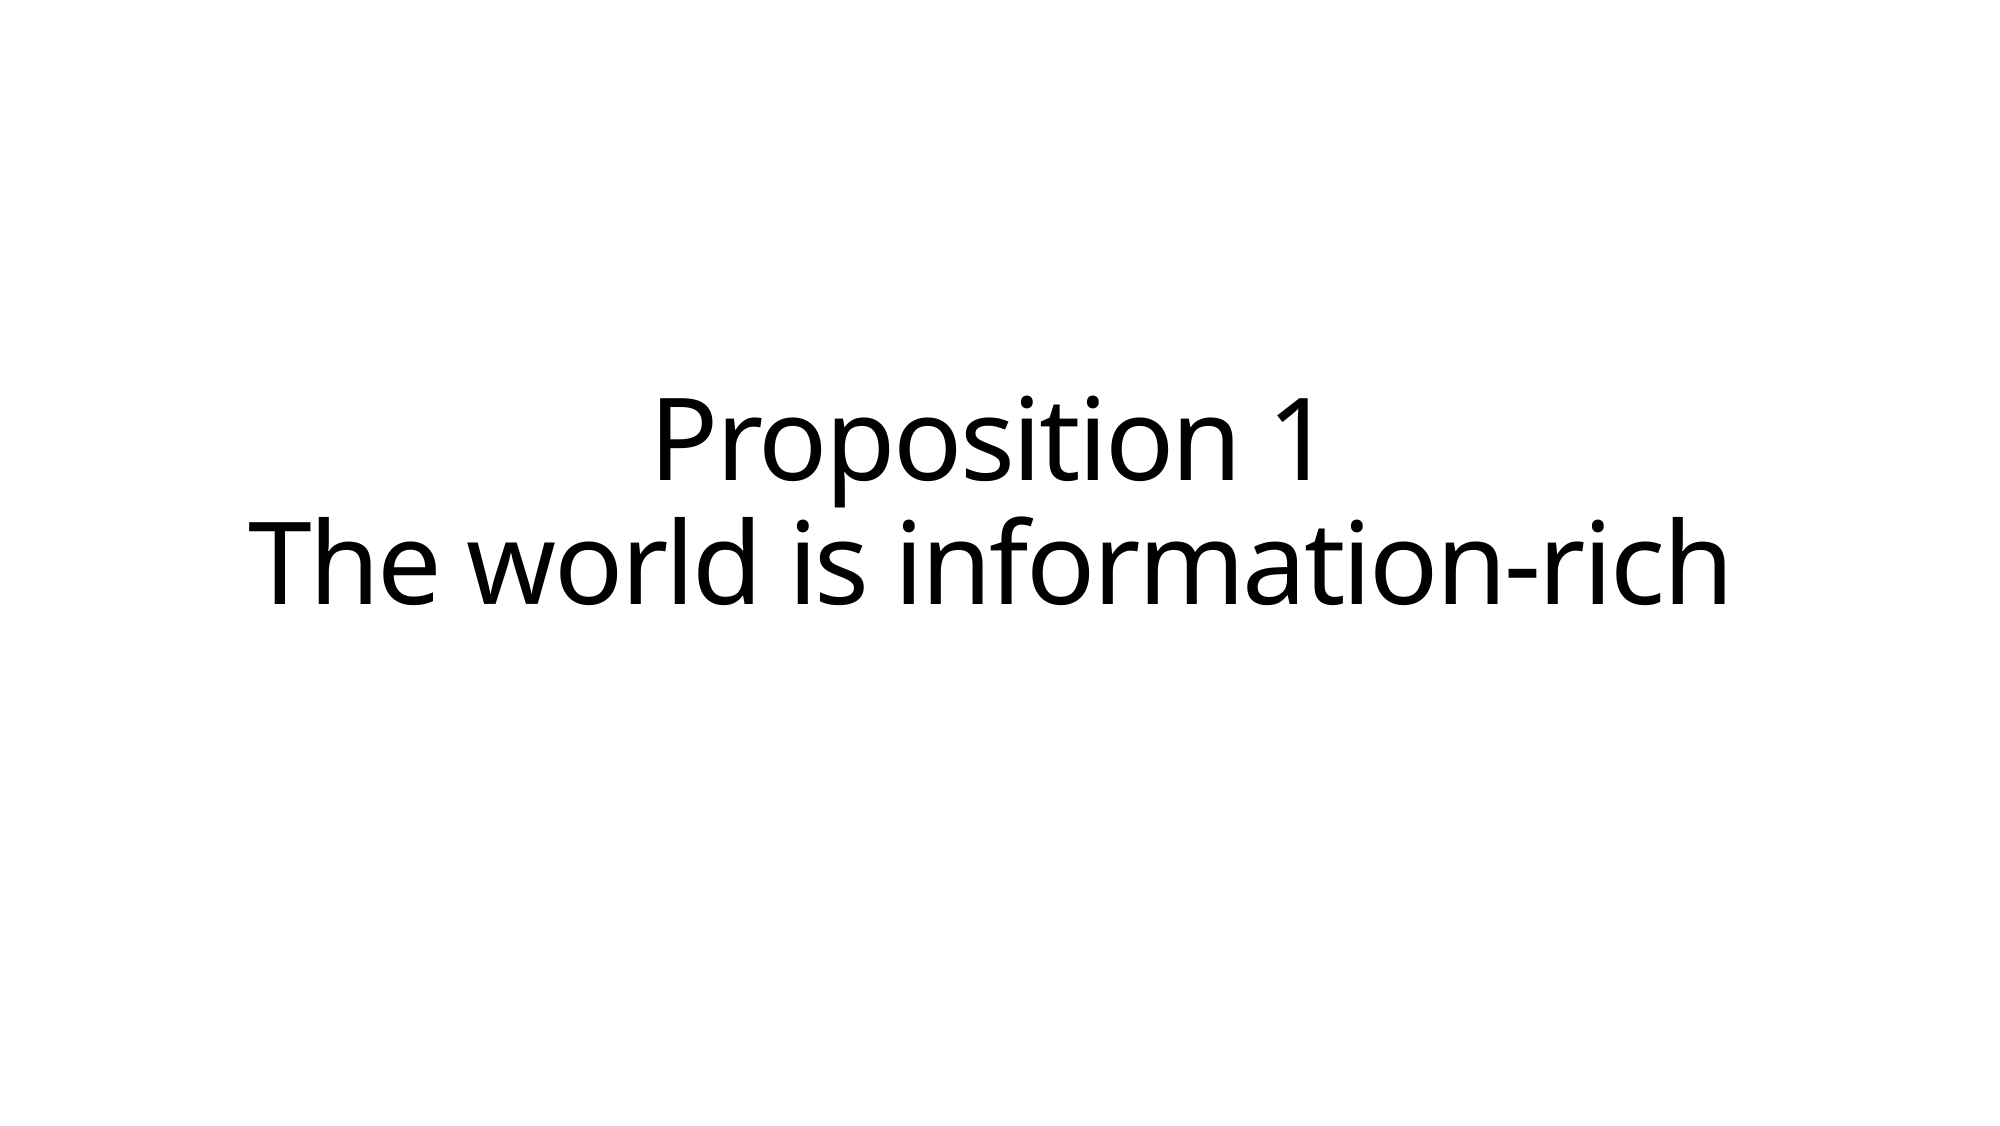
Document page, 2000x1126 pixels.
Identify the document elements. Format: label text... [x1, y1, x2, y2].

title Proposition 1 The world is information-rich [74, 381, 1908, 631]
